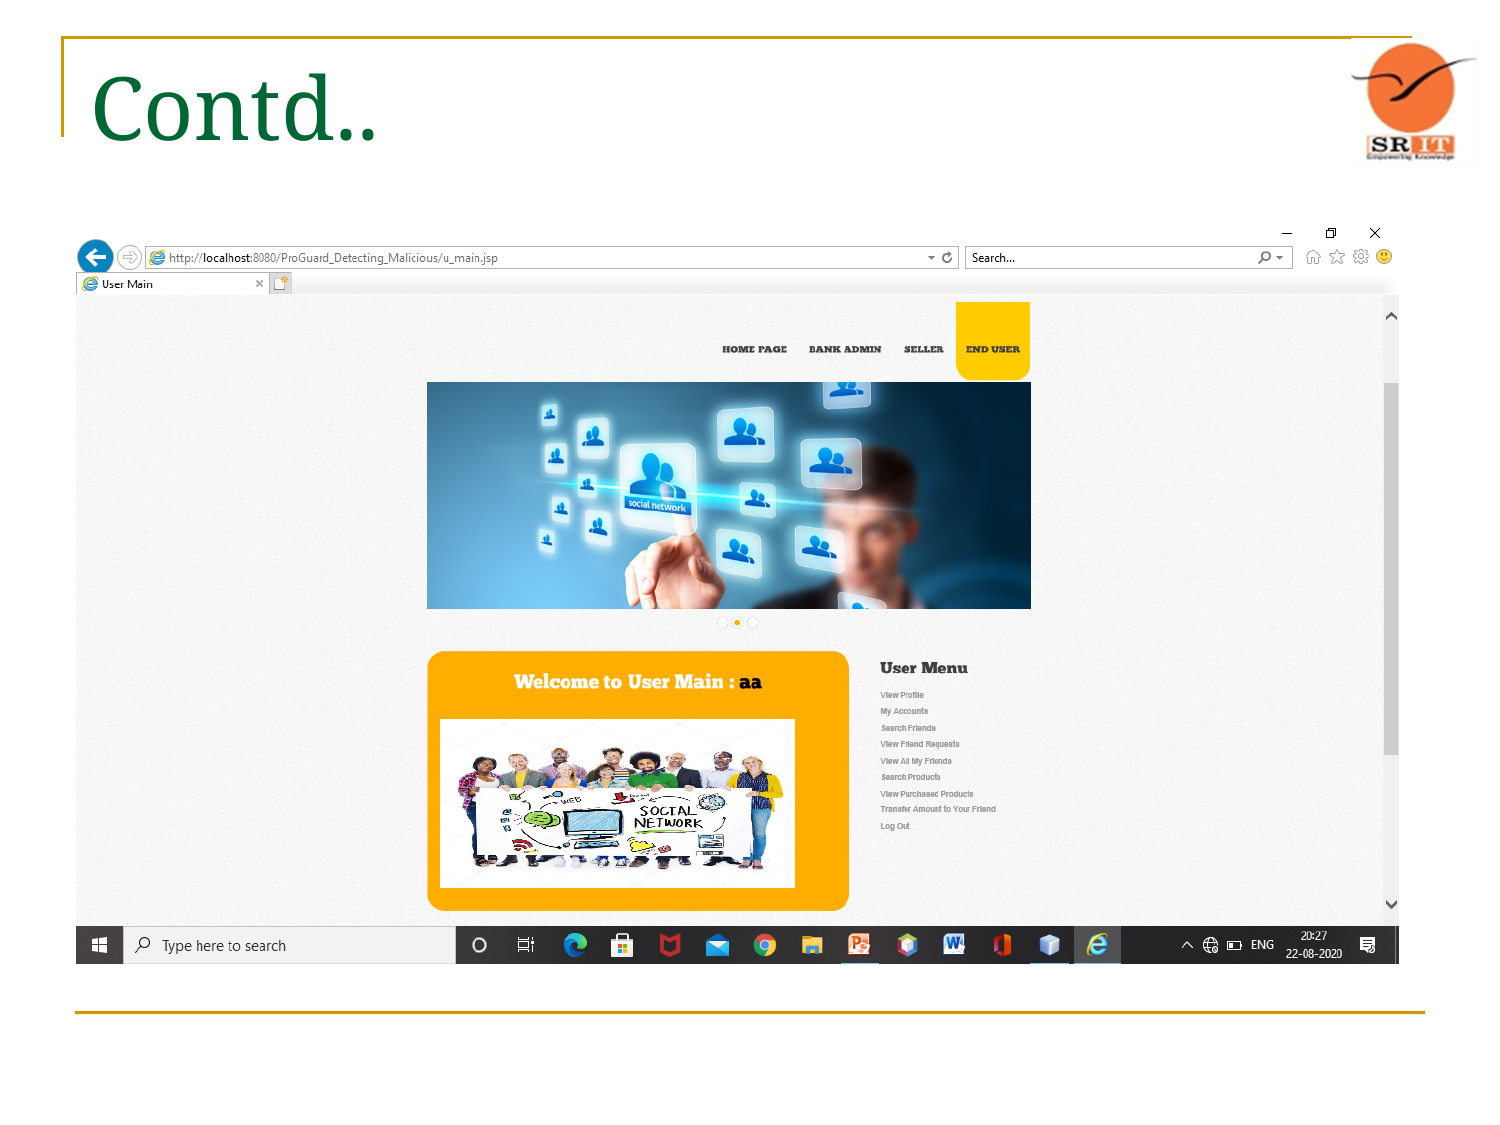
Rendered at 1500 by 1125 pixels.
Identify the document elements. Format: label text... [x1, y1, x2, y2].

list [76, 219, 1399, 964]
title Contd.. [74, 45, 1426, 233]
picture [1350, 37, 1478, 165]
